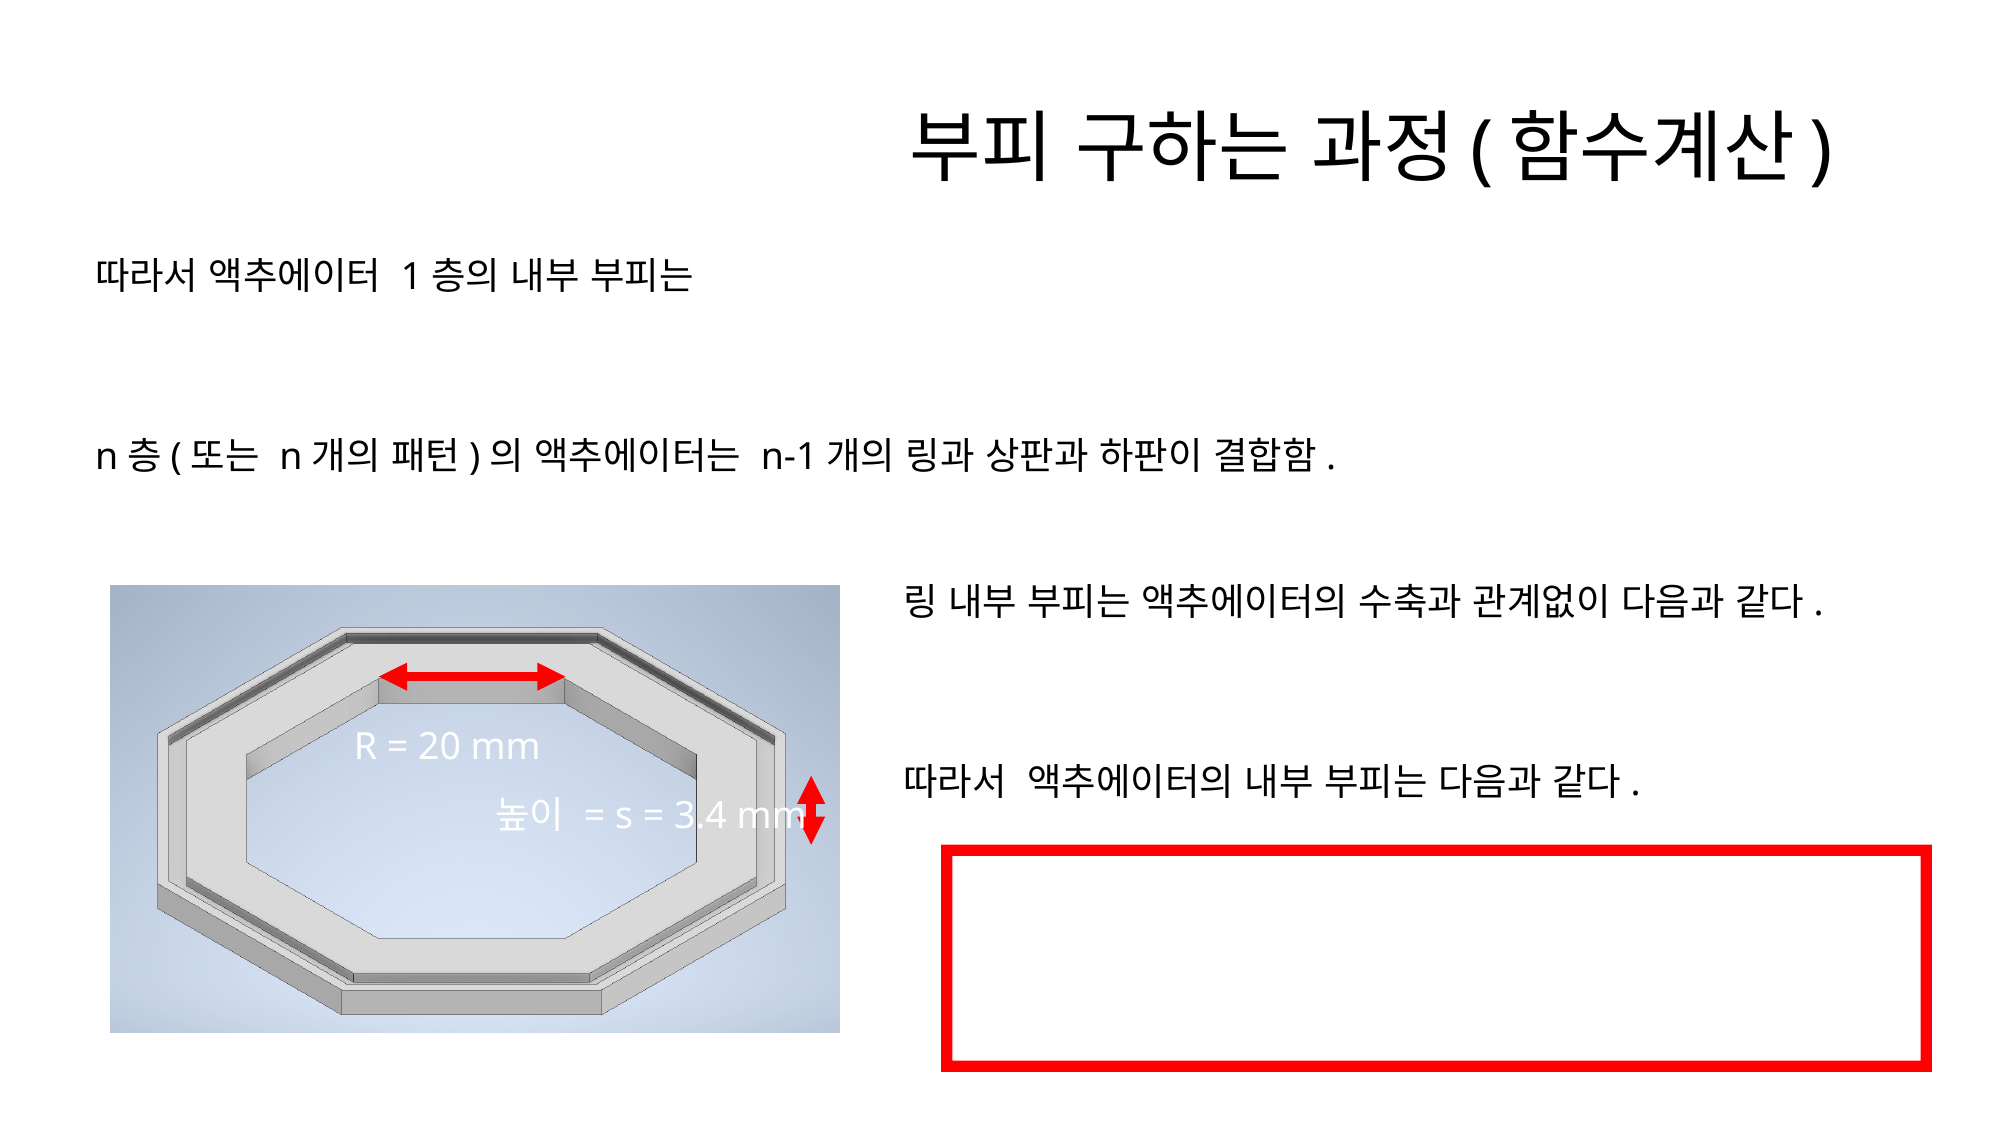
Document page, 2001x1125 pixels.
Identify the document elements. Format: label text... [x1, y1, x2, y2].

title 부피 구하는 과정(함수계산) [811, 53, 1953, 200]
picture [110, 585, 840, 1033]
text_box [940, 844, 1933, 1073]
